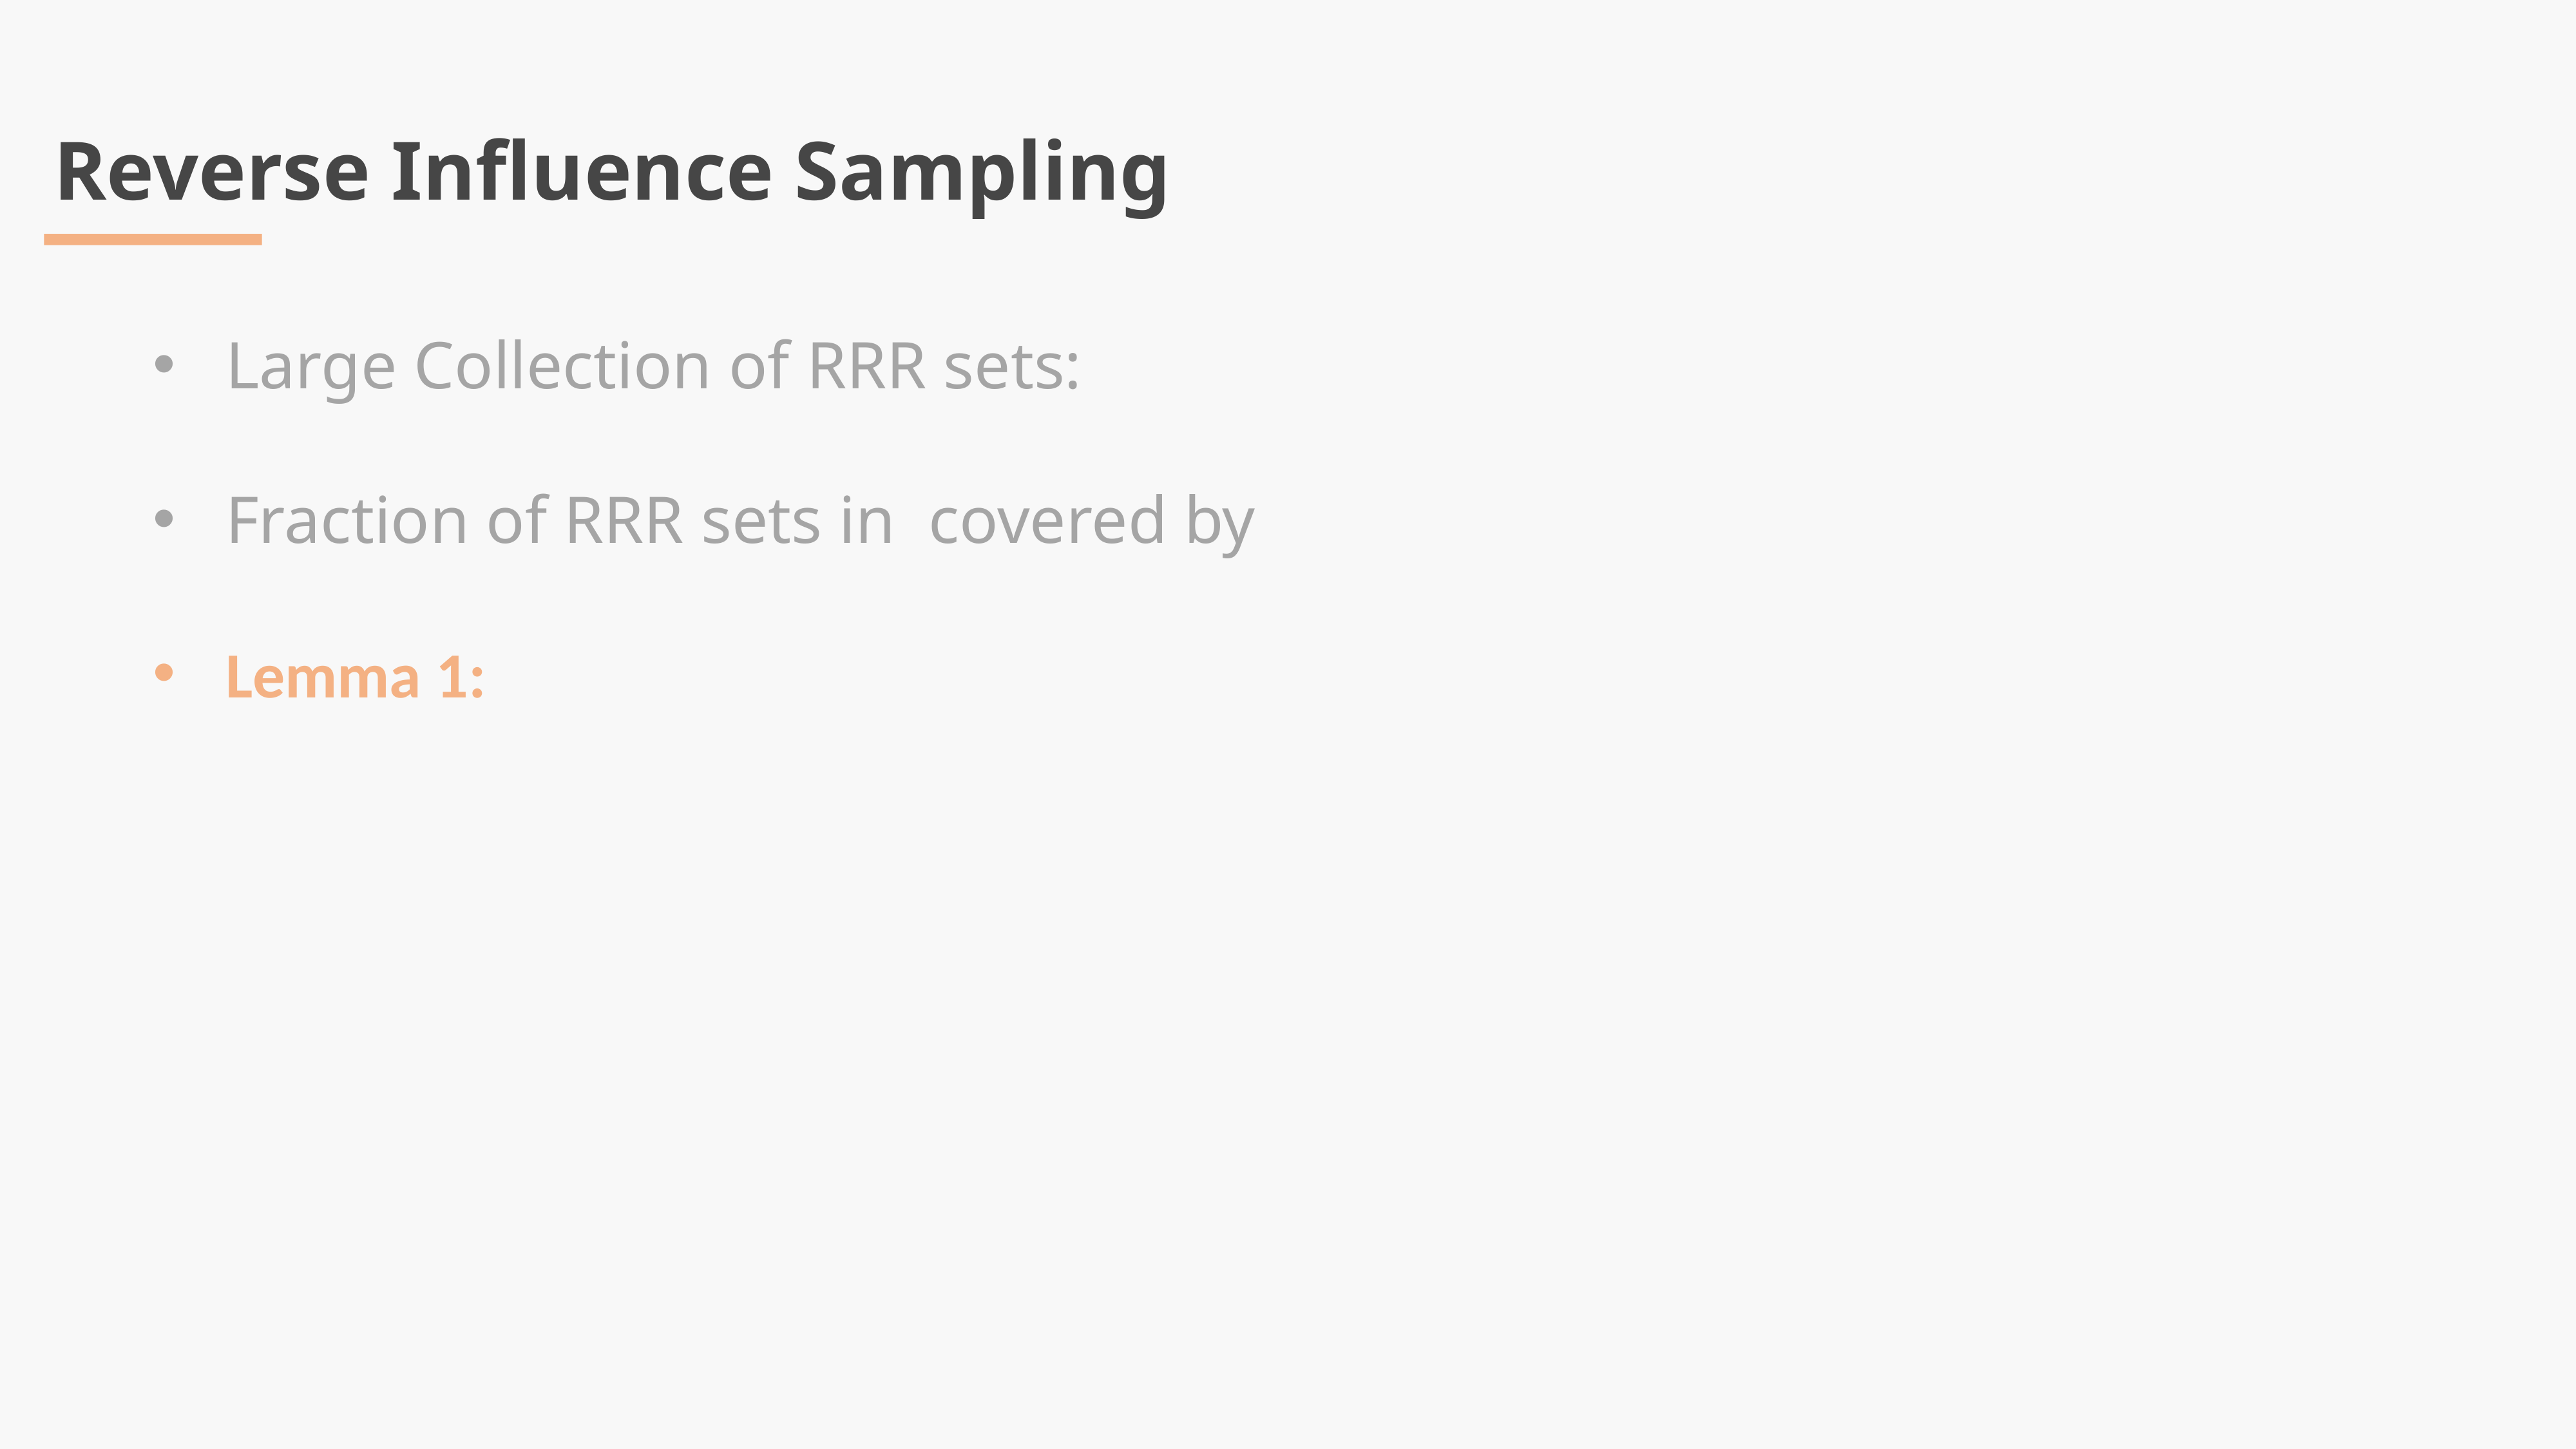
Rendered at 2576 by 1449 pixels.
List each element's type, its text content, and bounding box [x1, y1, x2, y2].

text_box Reverse Influence Sampling [44, 115, 1217, 221]
text_box [43, 233, 263, 246]
